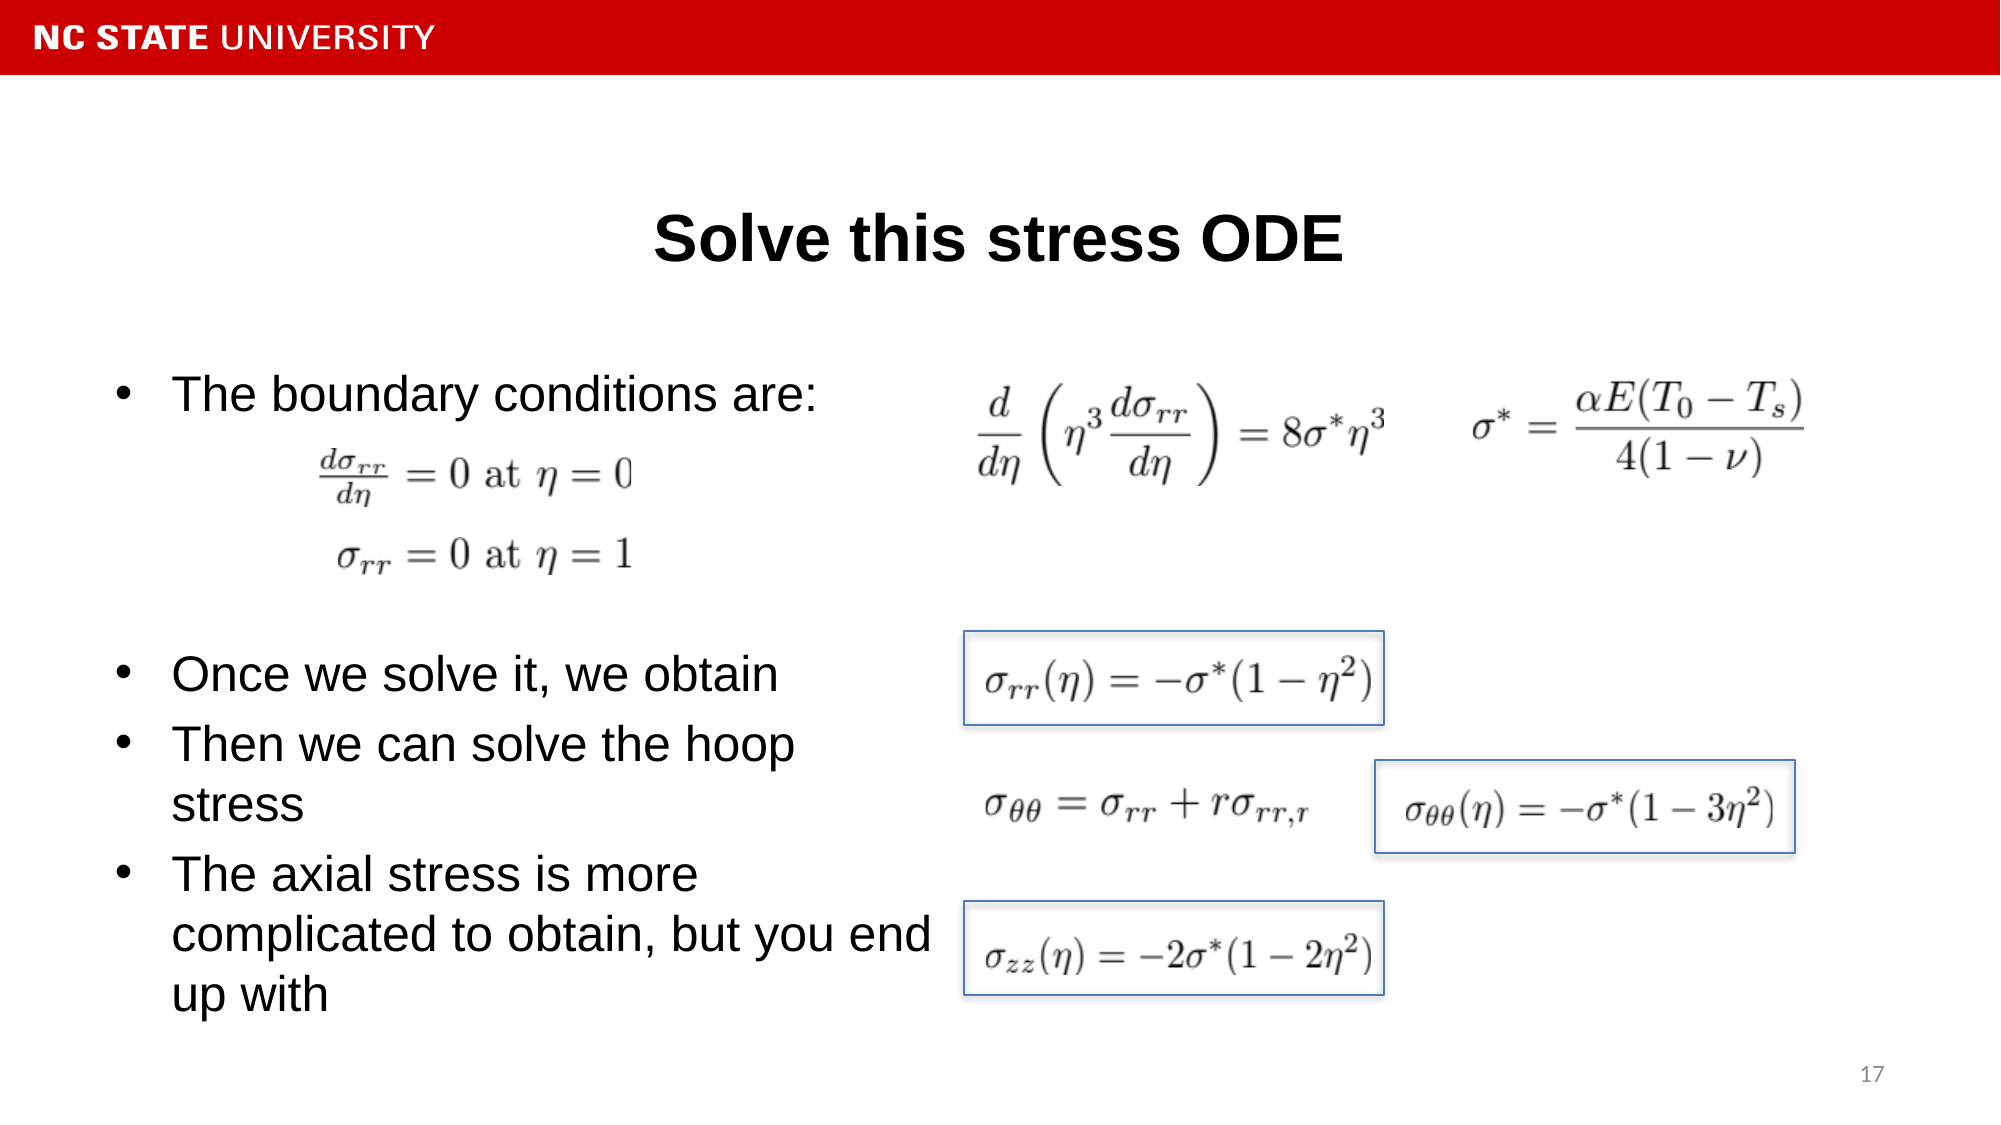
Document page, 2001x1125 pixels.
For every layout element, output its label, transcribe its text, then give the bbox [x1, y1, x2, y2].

picture [318, 447, 632, 507]
title Solve this stress ODE [99, 147, 1900, 323]
picture [1472, 377, 1805, 478]
picture [985, 932, 1372, 975]
picture [985, 787, 1309, 828]
text_box [1375, 759, 1796, 854]
text_box [963, 900, 1385, 996]
slide_number 17 [1433, 1042, 1900, 1103]
list The boundary conditions are: Once we solve it, we obtain Then we can solve the hoop stress The axial stress is more complicated to obtain, but you end up with [99, 354, 956, 1005]
picture [985, 655, 1372, 702]
picture [1405, 785, 1773, 828]
picture [977, 382, 1385, 486]
text_box [963, 630, 1385, 726]
picture [0, 0, 2000, 75]
picture [337, 536, 632, 575]
